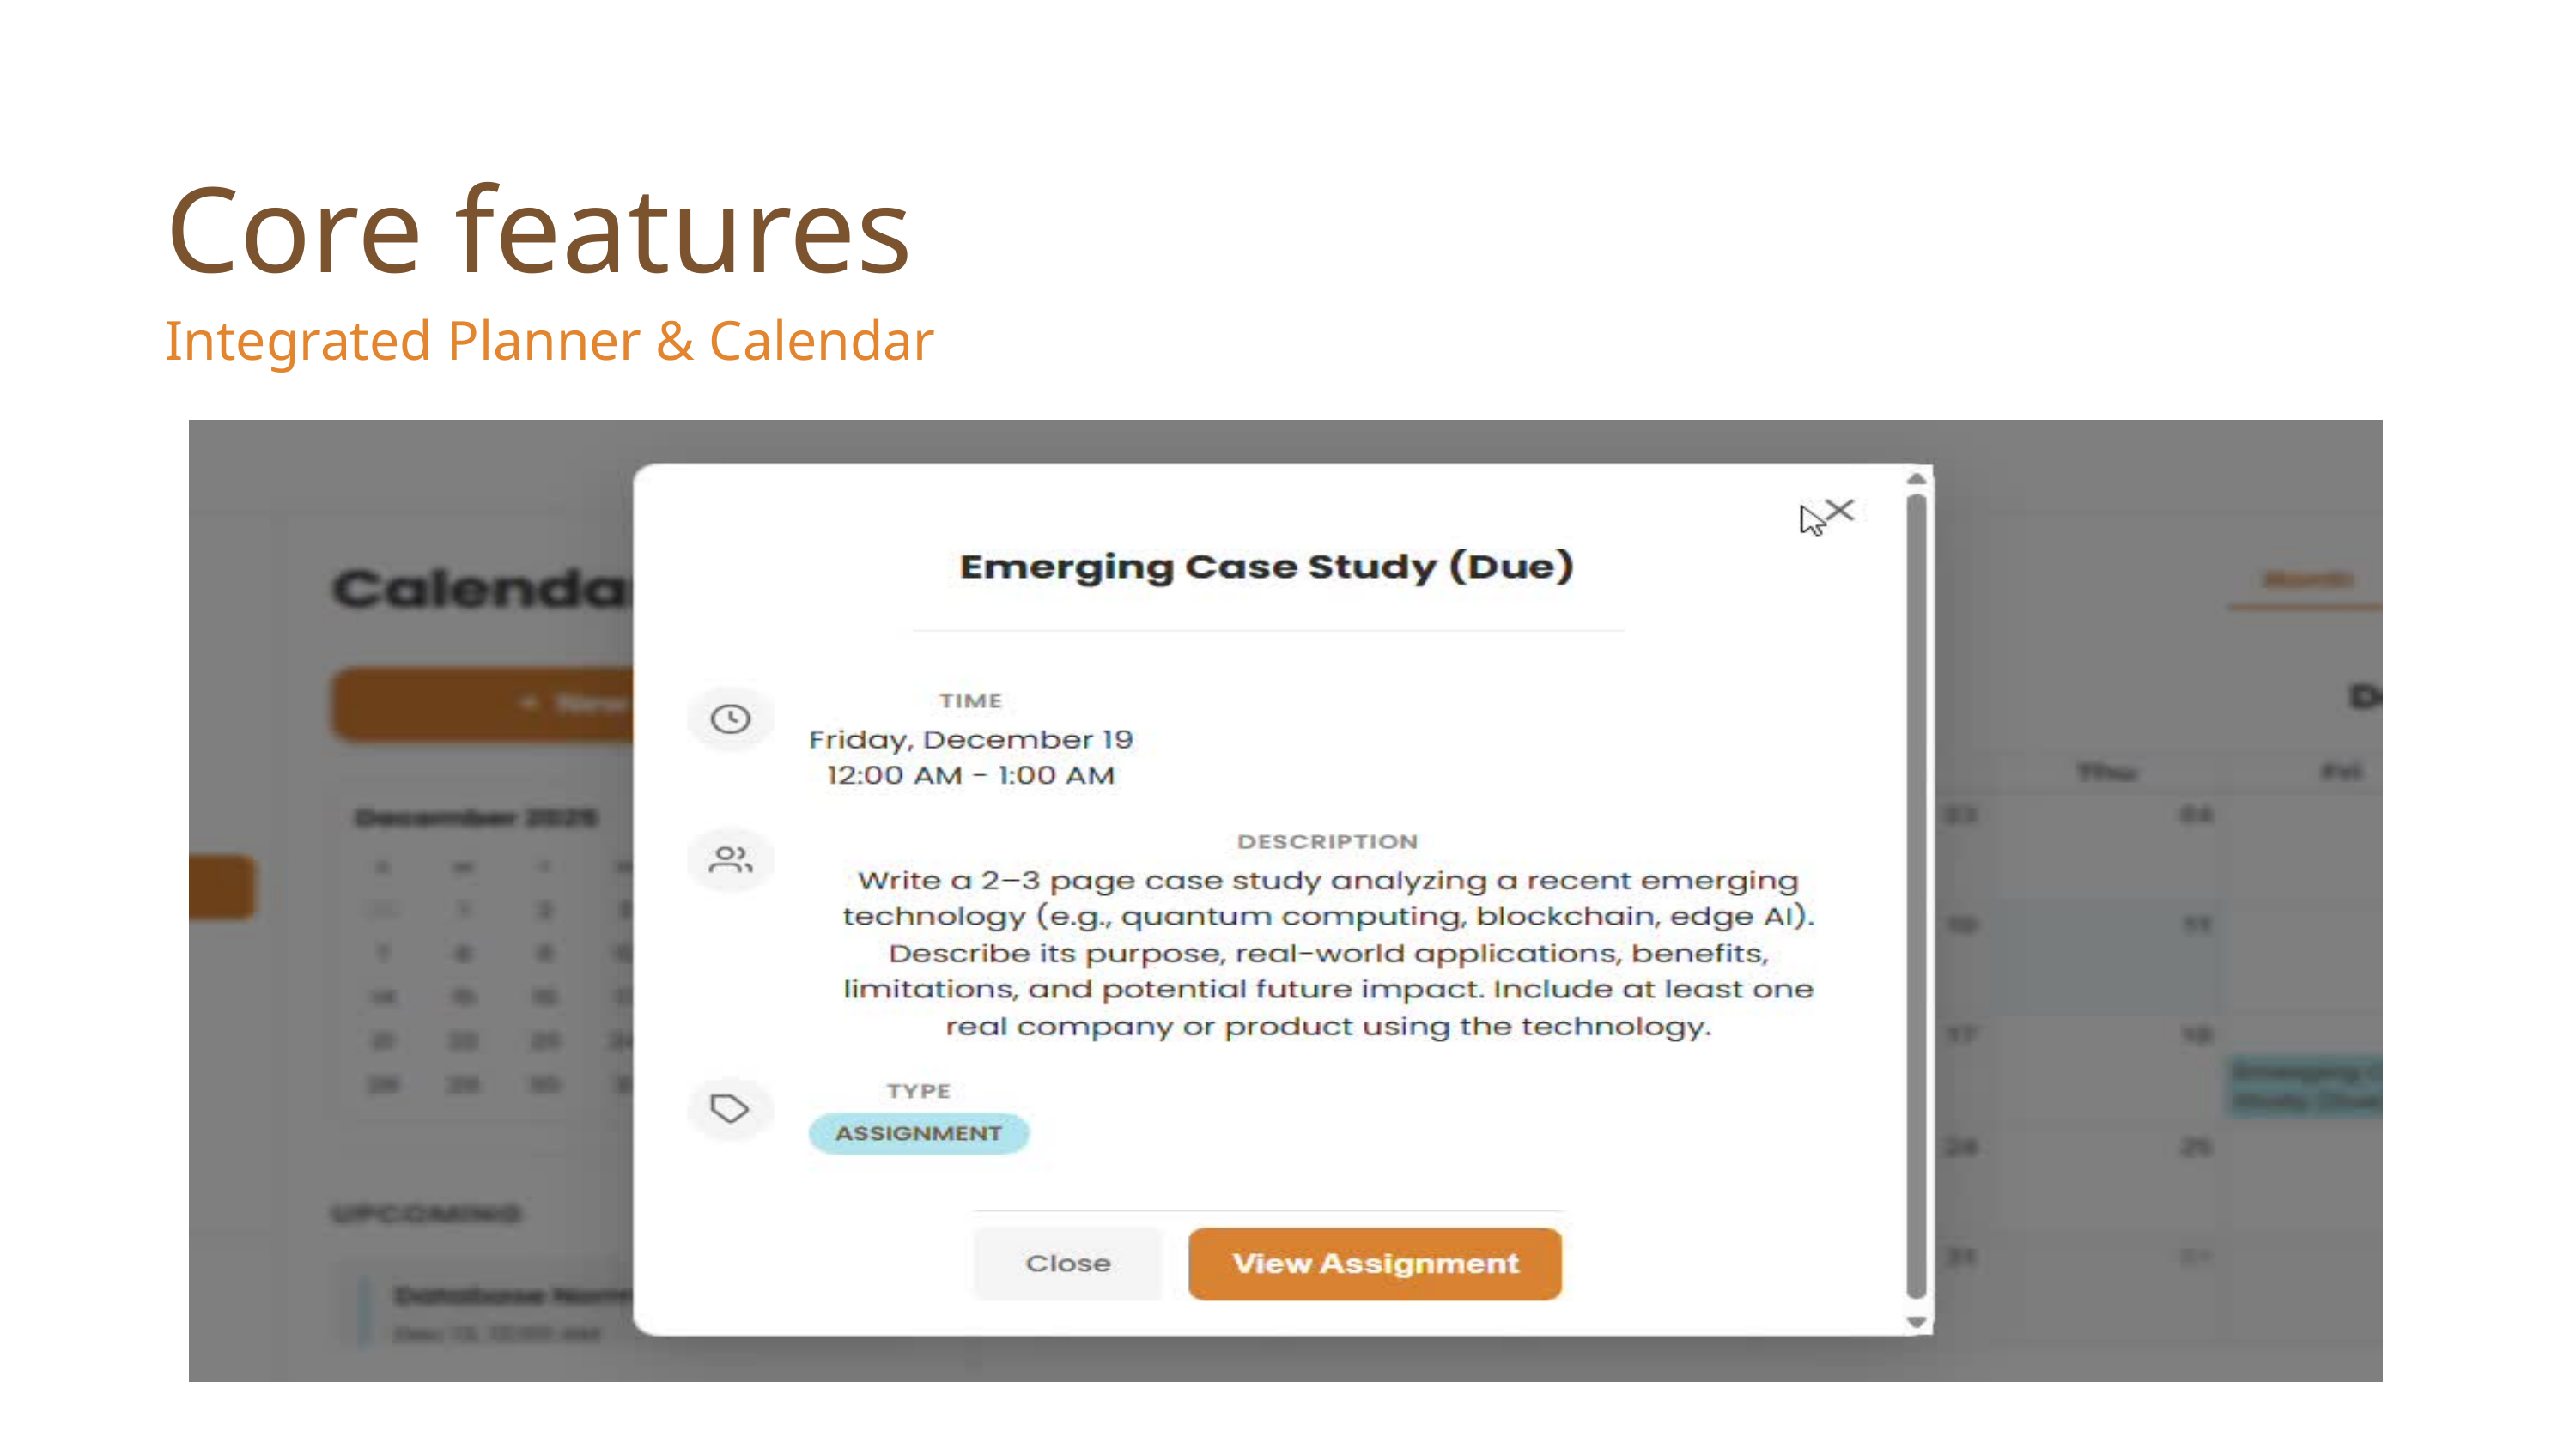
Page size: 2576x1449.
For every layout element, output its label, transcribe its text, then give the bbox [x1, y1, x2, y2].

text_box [188, 419, 2384, 1383]
text_box Core features [165, 194, 2411, 296]
text_box Integrated Planner & Calendar [165, 324, 1883, 371]
